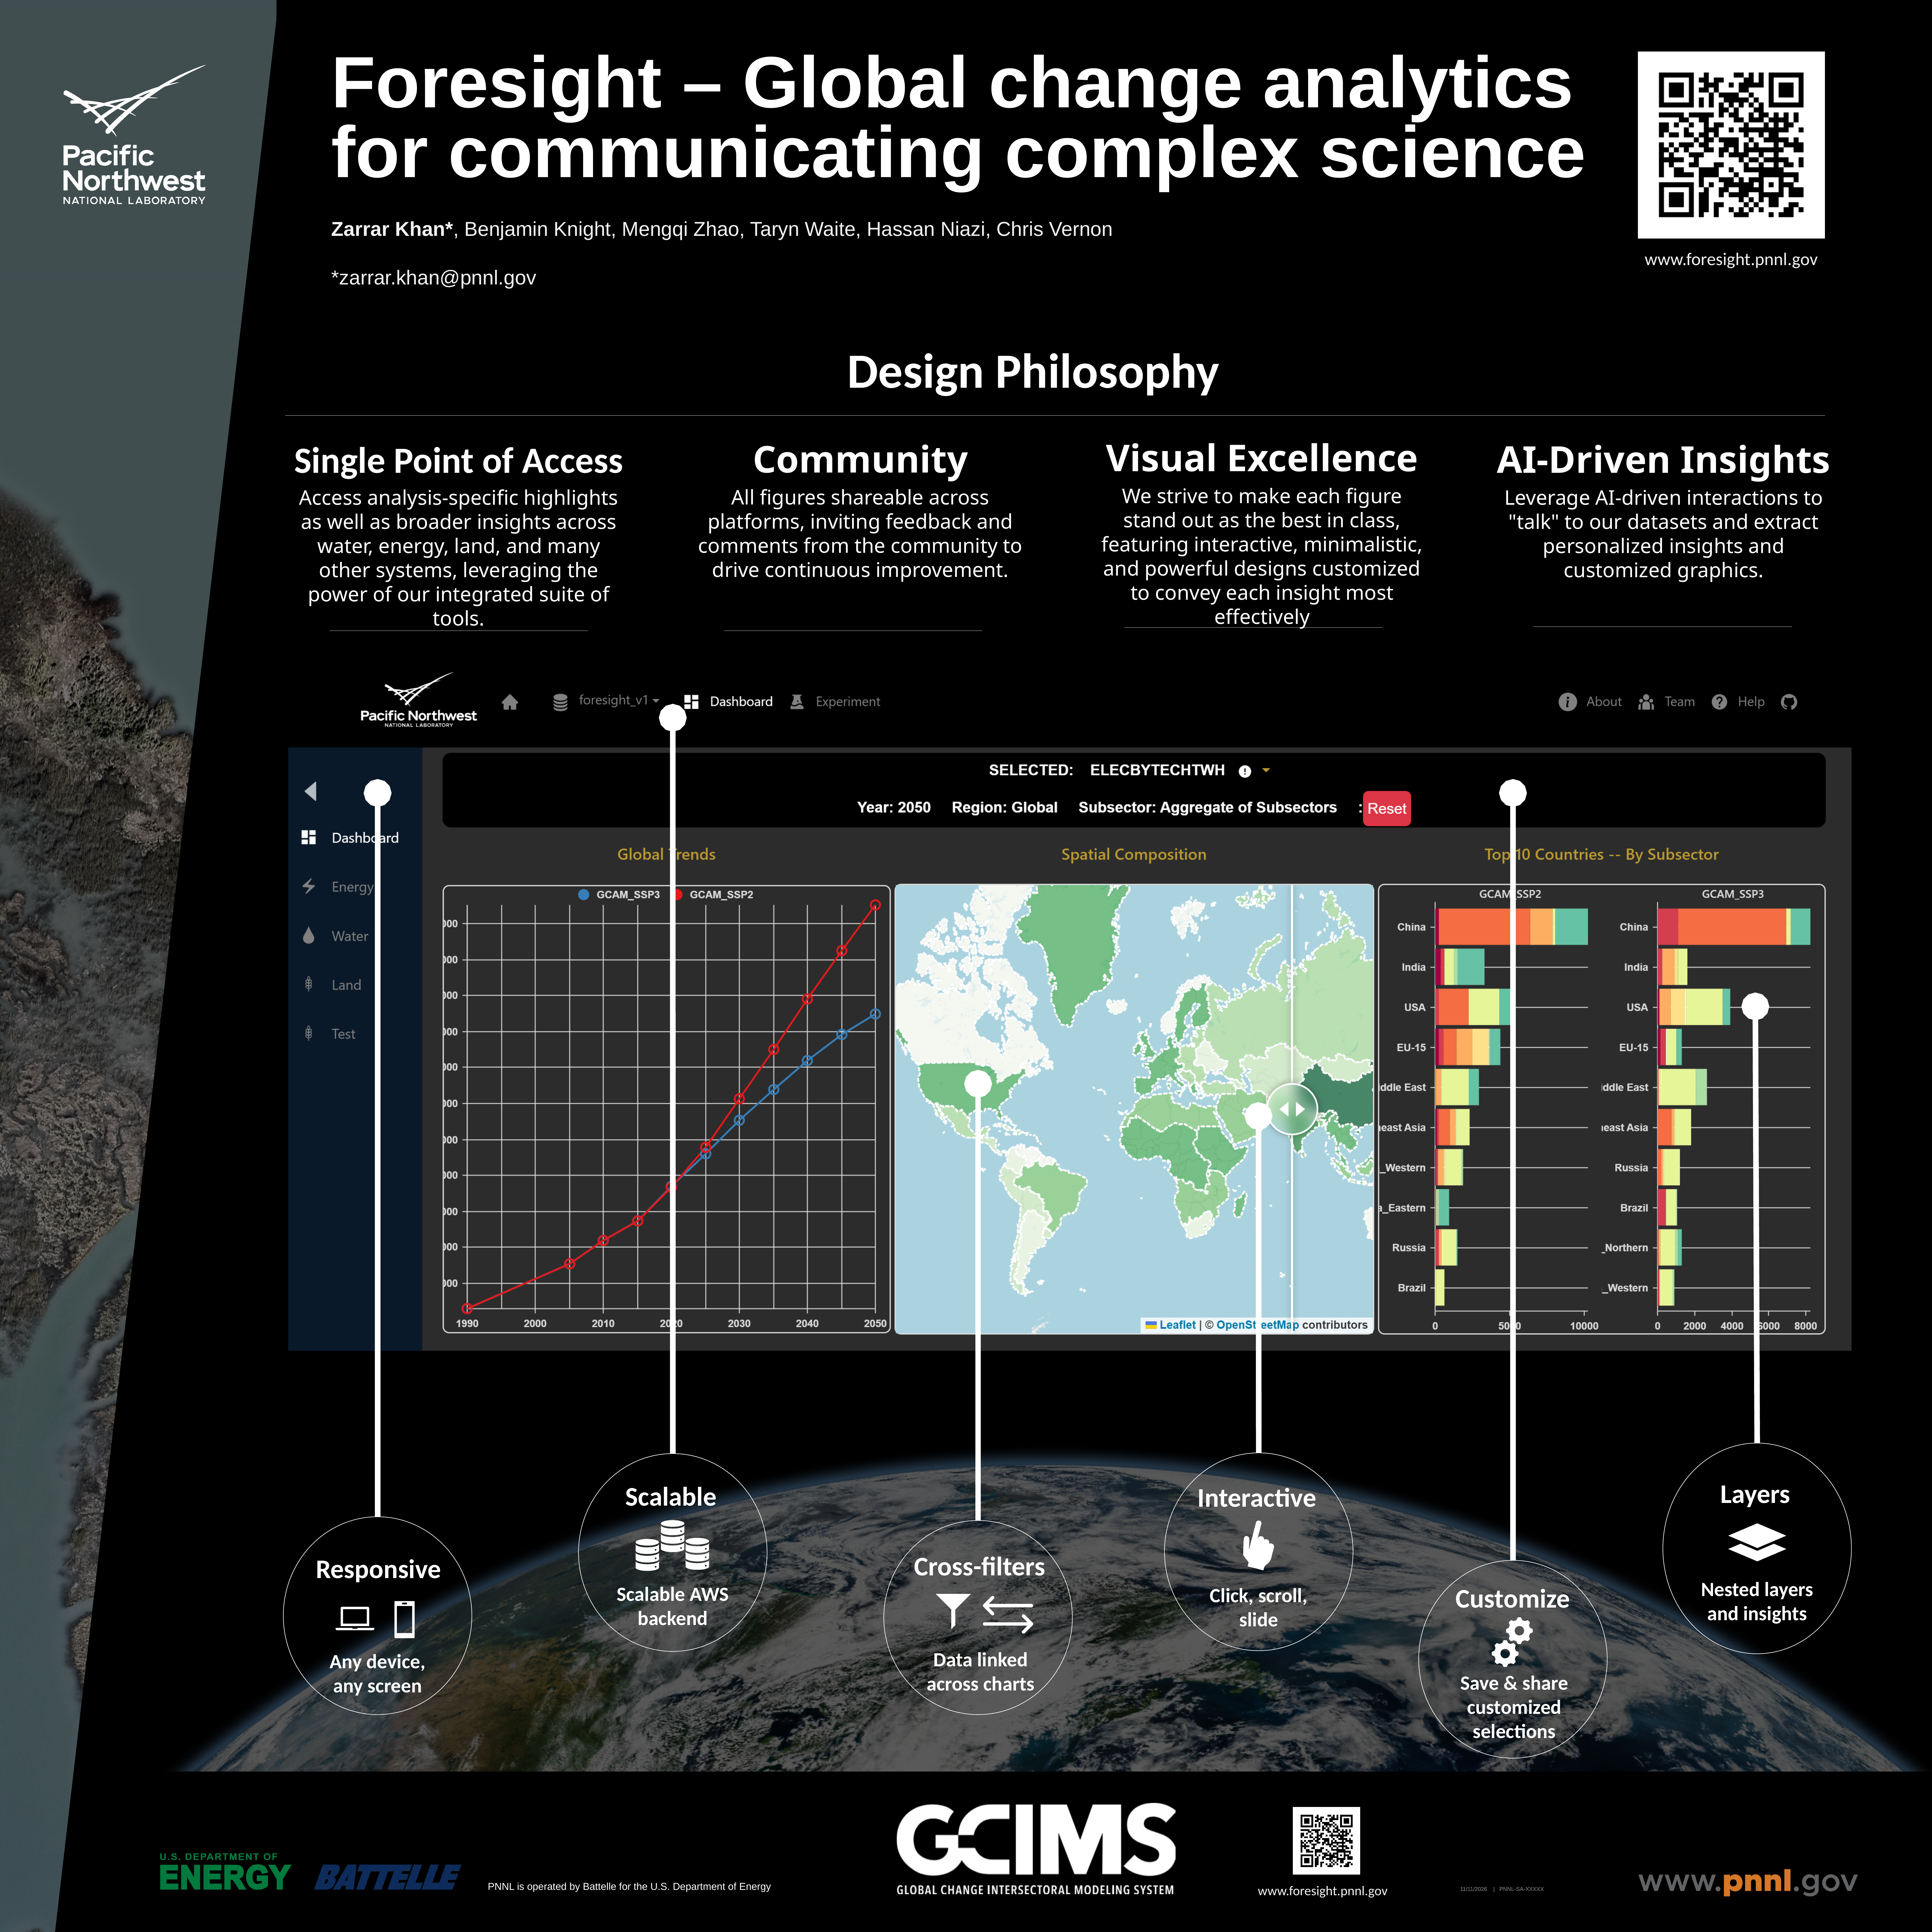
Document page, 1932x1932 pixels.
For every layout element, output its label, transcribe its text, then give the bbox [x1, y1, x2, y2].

text_box All figures shareable across platforms, inviting feedback and comments from the community to drive continuous improvement. [690, 482, 1031, 583]
picture [154, 659, 1932, 1772]
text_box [1663, 1006, 1851, 1654]
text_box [1401, 1885, 1580, 1901]
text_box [158, 1851, 797, 1902]
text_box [1418, 793, 1607, 1758]
title Foresight – Global change analytics for communicating complex science [331, 52, 1600, 235]
text_box Community [749, 434, 972, 482]
text_box Leverage AI-driven interactions to "talk" to our datasets and extract personalized insights and customized graphics. [1493, 483, 1834, 584]
text_box We strive to make each figure stand out as the best in class, featuring interactive, minimalistic, and powerful designs customized to convey each insight most effectively [1092, 481, 1433, 630]
picture [1638, 52, 1825, 239]
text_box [1164, 1116, 1353, 1651]
text_box [276, 1772, 292, 1851]
picture [1636, 1863, 1860, 1902]
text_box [578, 718, 767, 1652]
picture [1293, 1807, 1360, 1875]
list Zarrar Khan*, Benjamin Knight, Mengqi Zhao, Taryn Waite, Hassan Niazi, Chris Vernon *zarrar.khan@pnnl.gov [331, 218, 1860, 256]
text_box [276, 0, 292, 1089]
text_box AI-Driven Insights [1493, 434, 1835, 571]
picture [335, 1598, 375, 1639]
text_box Single Point of Access [290, 434, 628, 482]
picture [0, 0, 276, 1932]
text_box www.foresight.pnnl.gov [1638, 245, 1825, 271]
text_box Visual Excellence [1102, 432, 1422, 481]
text_box [276, 1902, 292, 1932]
text_box Access analysis-specific highlights as well as broader insights across water, energy, land, and many other systems, leveraging the power of our integrated suite of tools. [288, 483, 629, 632]
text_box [884, 1084, 1073, 1715]
text_box Design Philosophy [843, 336, 1224, 400]
picture [1727, 1512, 1788, 1573]
text_box www.foresight.pnnl.gov [1229, 1880, 1416, 1900]
picture [384, 1599, 425, 1640]
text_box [283, 793, 472, 1715]
